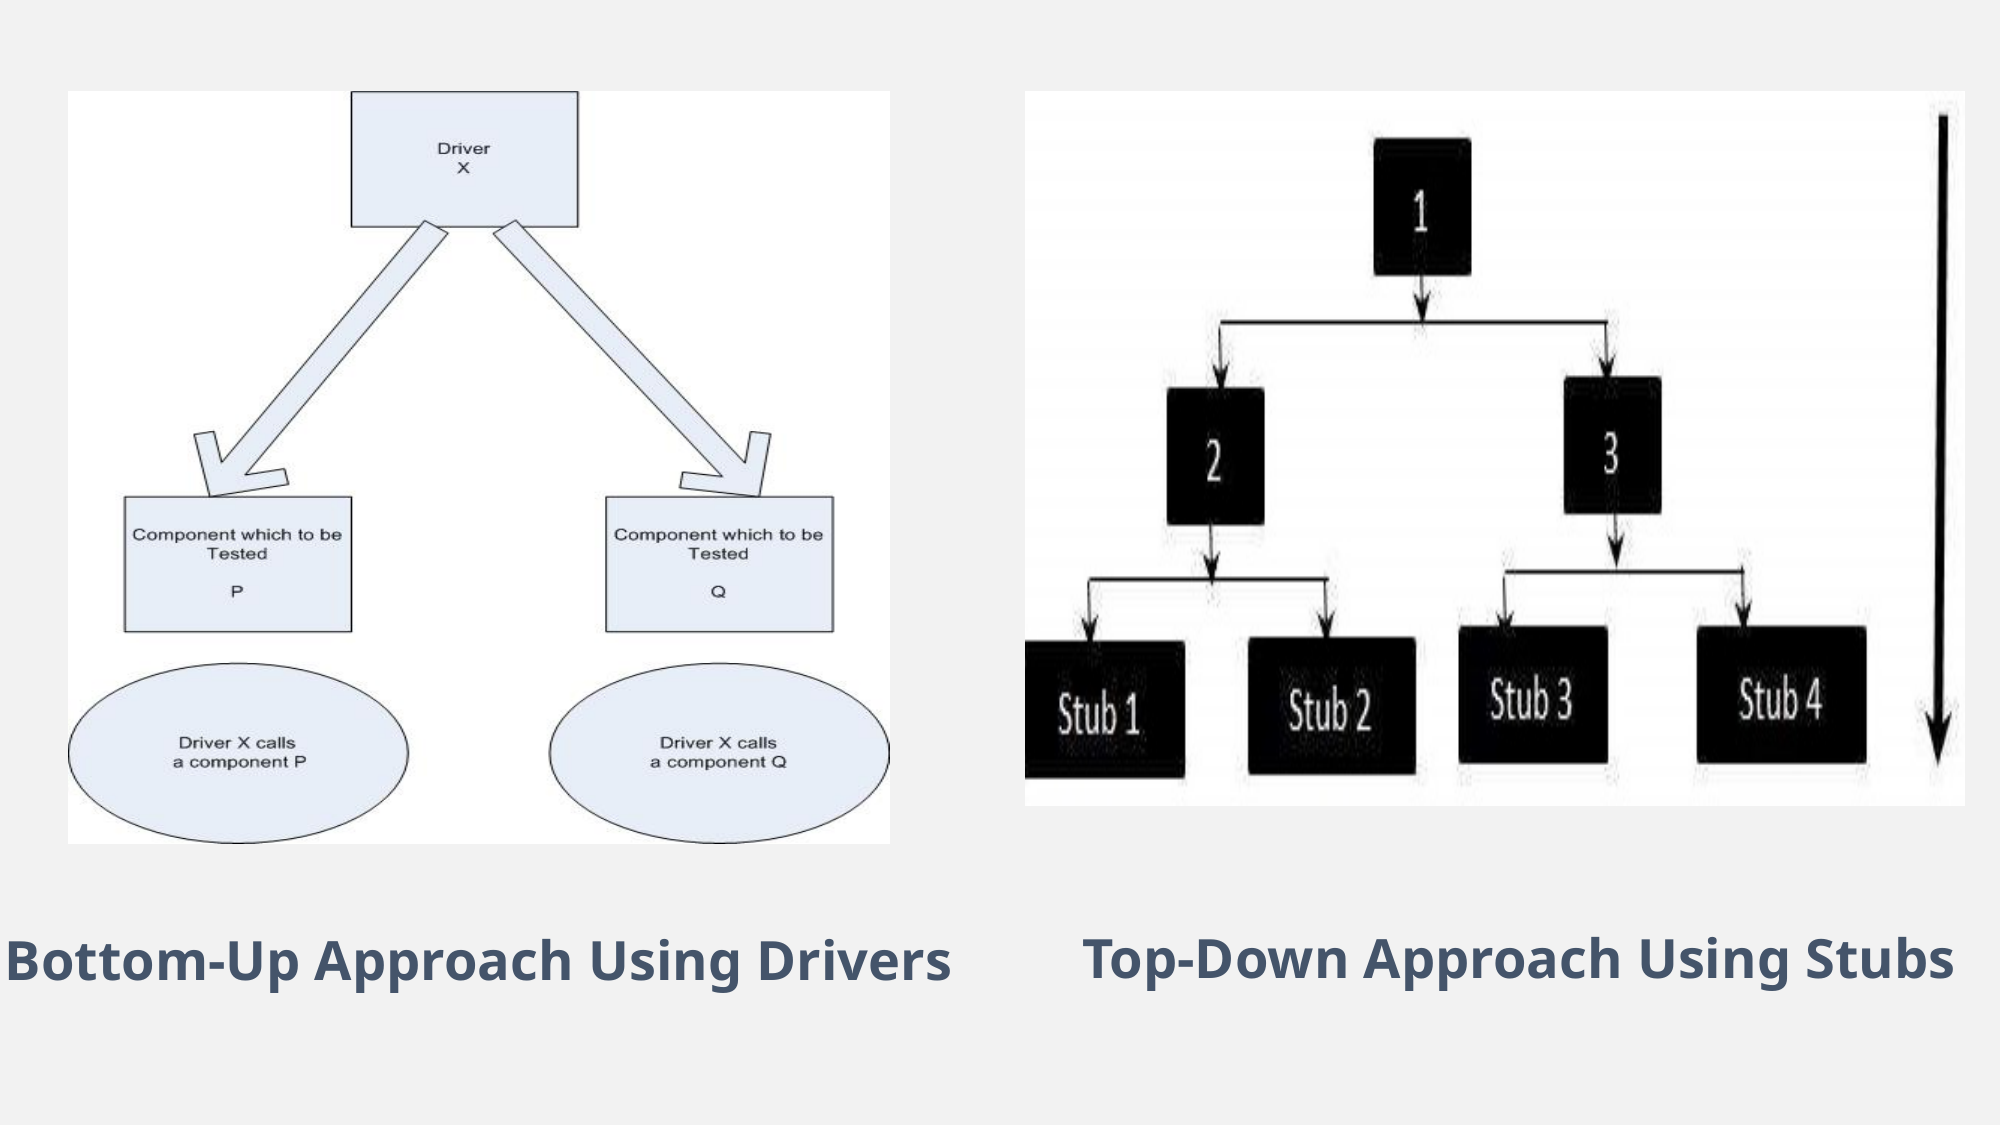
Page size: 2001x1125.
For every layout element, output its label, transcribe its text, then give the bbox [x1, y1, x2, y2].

picture [1025, 91, 1966, 806]
picture [67, 91, 890, 845]
text_box Bottom-Up Approach Using Drivers [0, 926, 968, 1000]
text_box Top-Down Approach Using Stubs [1067, 923, 1972, 998]
